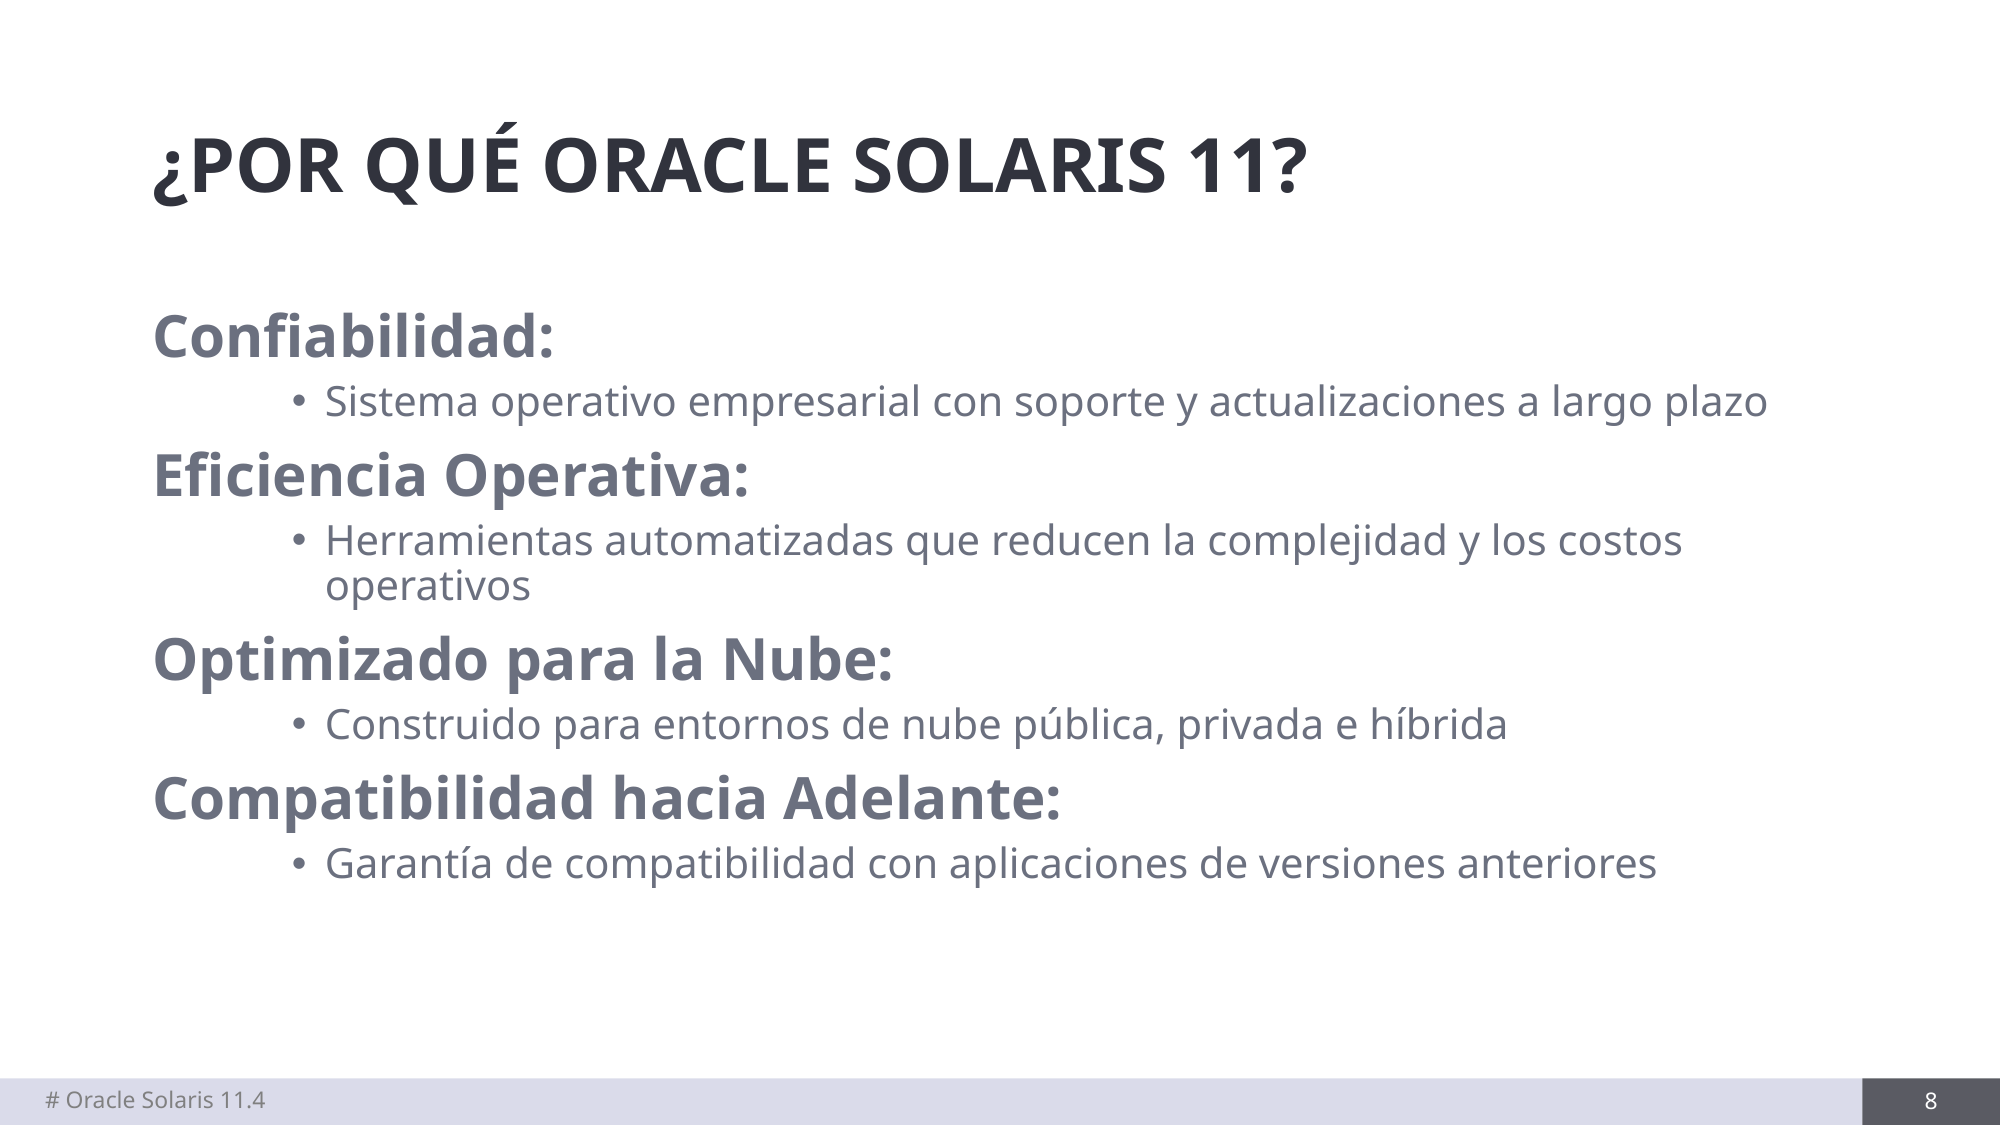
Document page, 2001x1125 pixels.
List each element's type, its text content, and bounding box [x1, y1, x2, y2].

footer # Oracle Solaris 11.4 [0, 1078, 1862, 1125]
slide_number 8 [1862, 1078, 2000, 1125]
list Confiabilidad: Sistema operativo empresarial con soporte y actualizaciones a largo plazo Eficiencia Operativa: Herramientas automatizadas que reducen la complejidad y los costos operativos Optimizado para la Nube: Construido para entornos de nube pública, privada e híbrida Compatibilidad hacia Adelante: Garantía de compatibilidad con aplicaciones de versiones anteriores [137, 299, 1863, 1014]
title ¿POR QUÉ ORACLE SOLARIS 11? [137, 59, 1863, 278]
